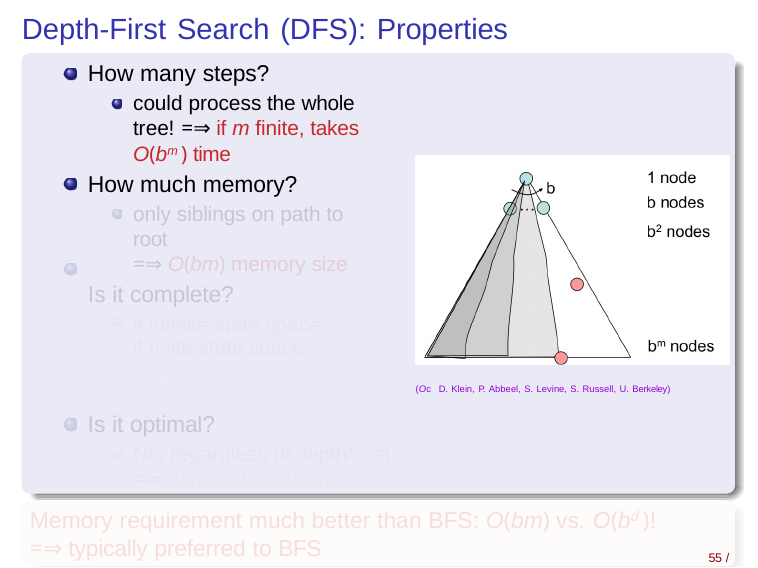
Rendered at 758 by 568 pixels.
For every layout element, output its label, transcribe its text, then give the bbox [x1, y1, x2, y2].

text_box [21, 52, 744, 155]
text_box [21, 155, 744, 568]
title Depth-First Search (DFS): Properties [15, 7, 757, 106]
